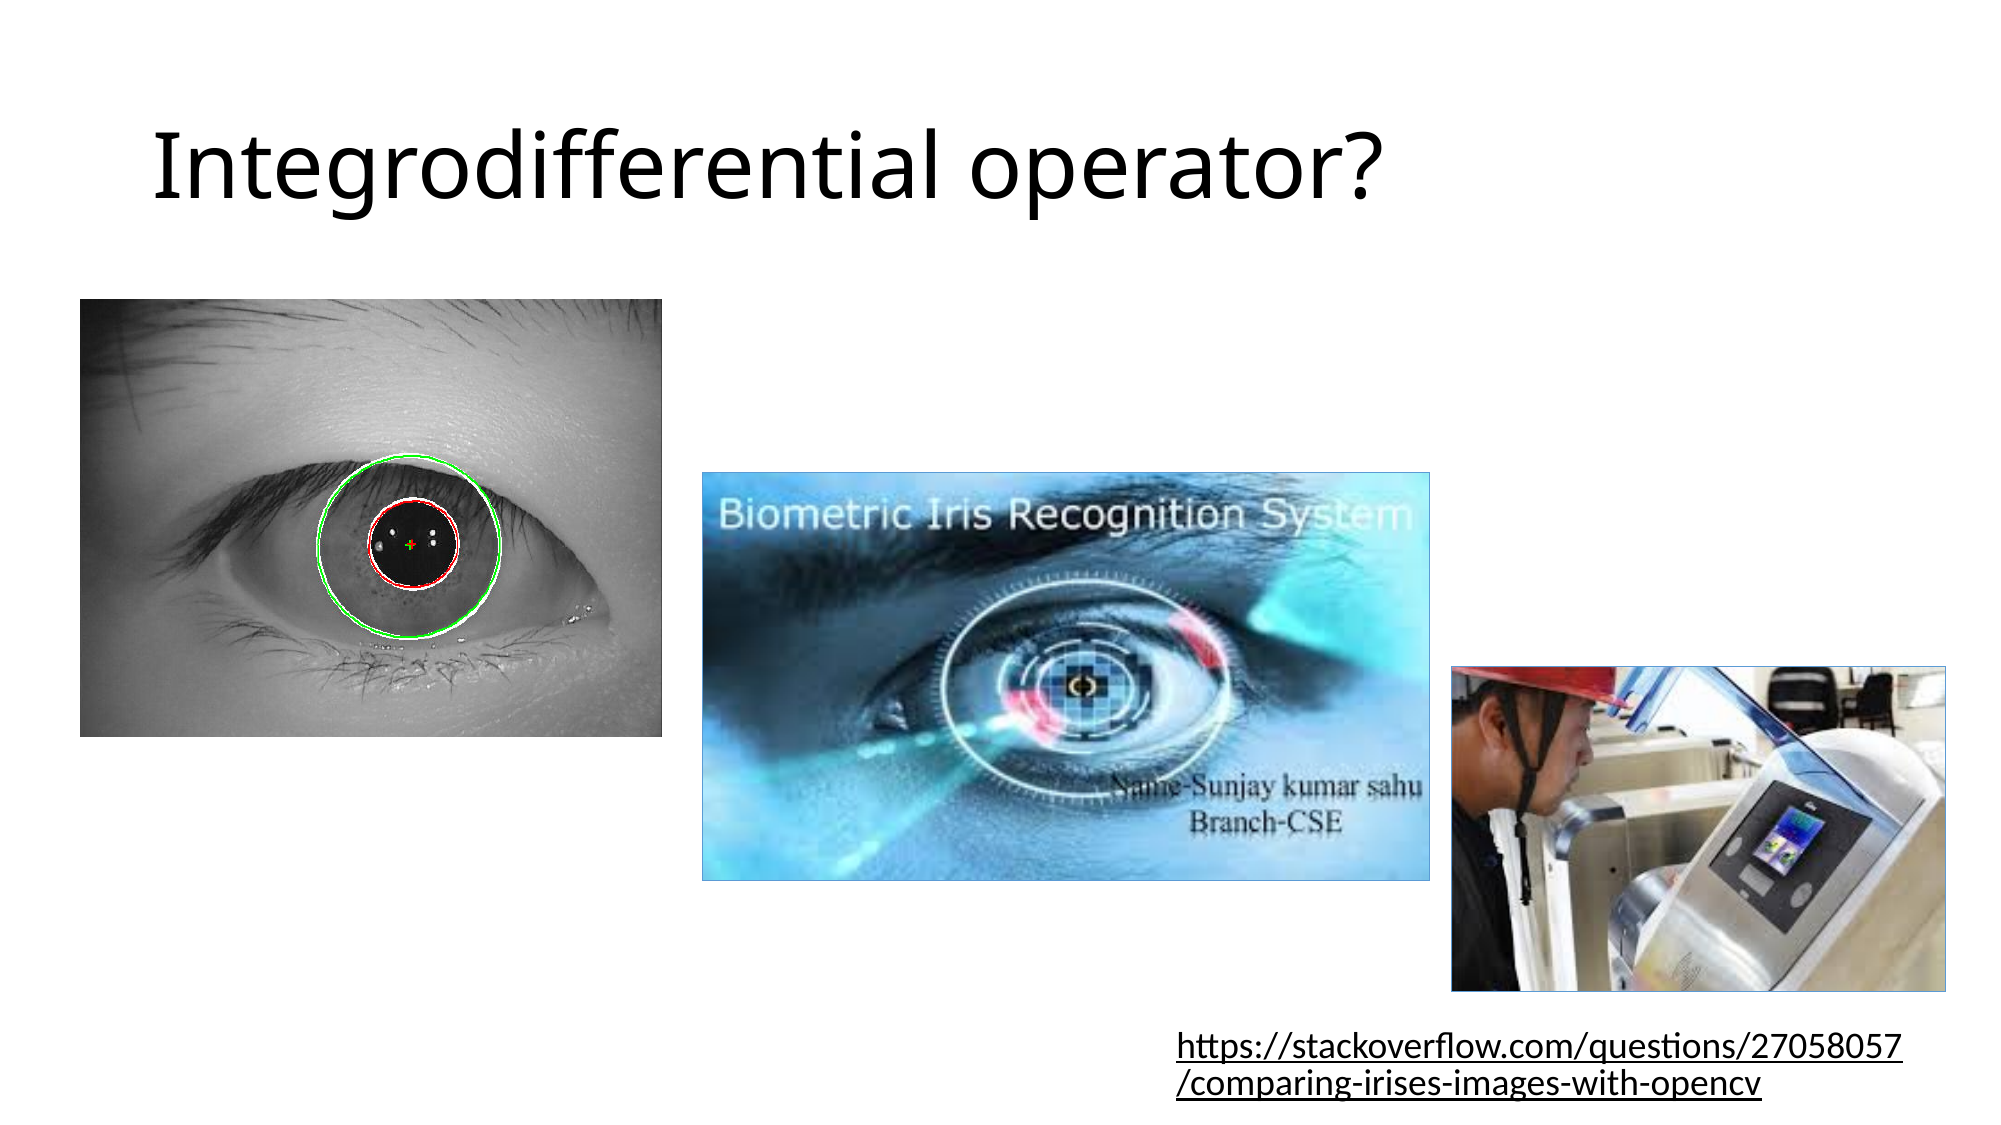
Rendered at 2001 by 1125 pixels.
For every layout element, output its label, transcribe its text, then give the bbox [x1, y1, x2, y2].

picture [79, 299, 662, 737]
picture [1451, 666, 1946, 992]
text_box https://stackoverflow.com/questions/27058057/comparing-irises-images-with-opencv [1161, 1013, 1920, 1118]
title Integrodifferential operator? [137, 59, 1863, 278]
picture [702, 472, 1430, 881]
